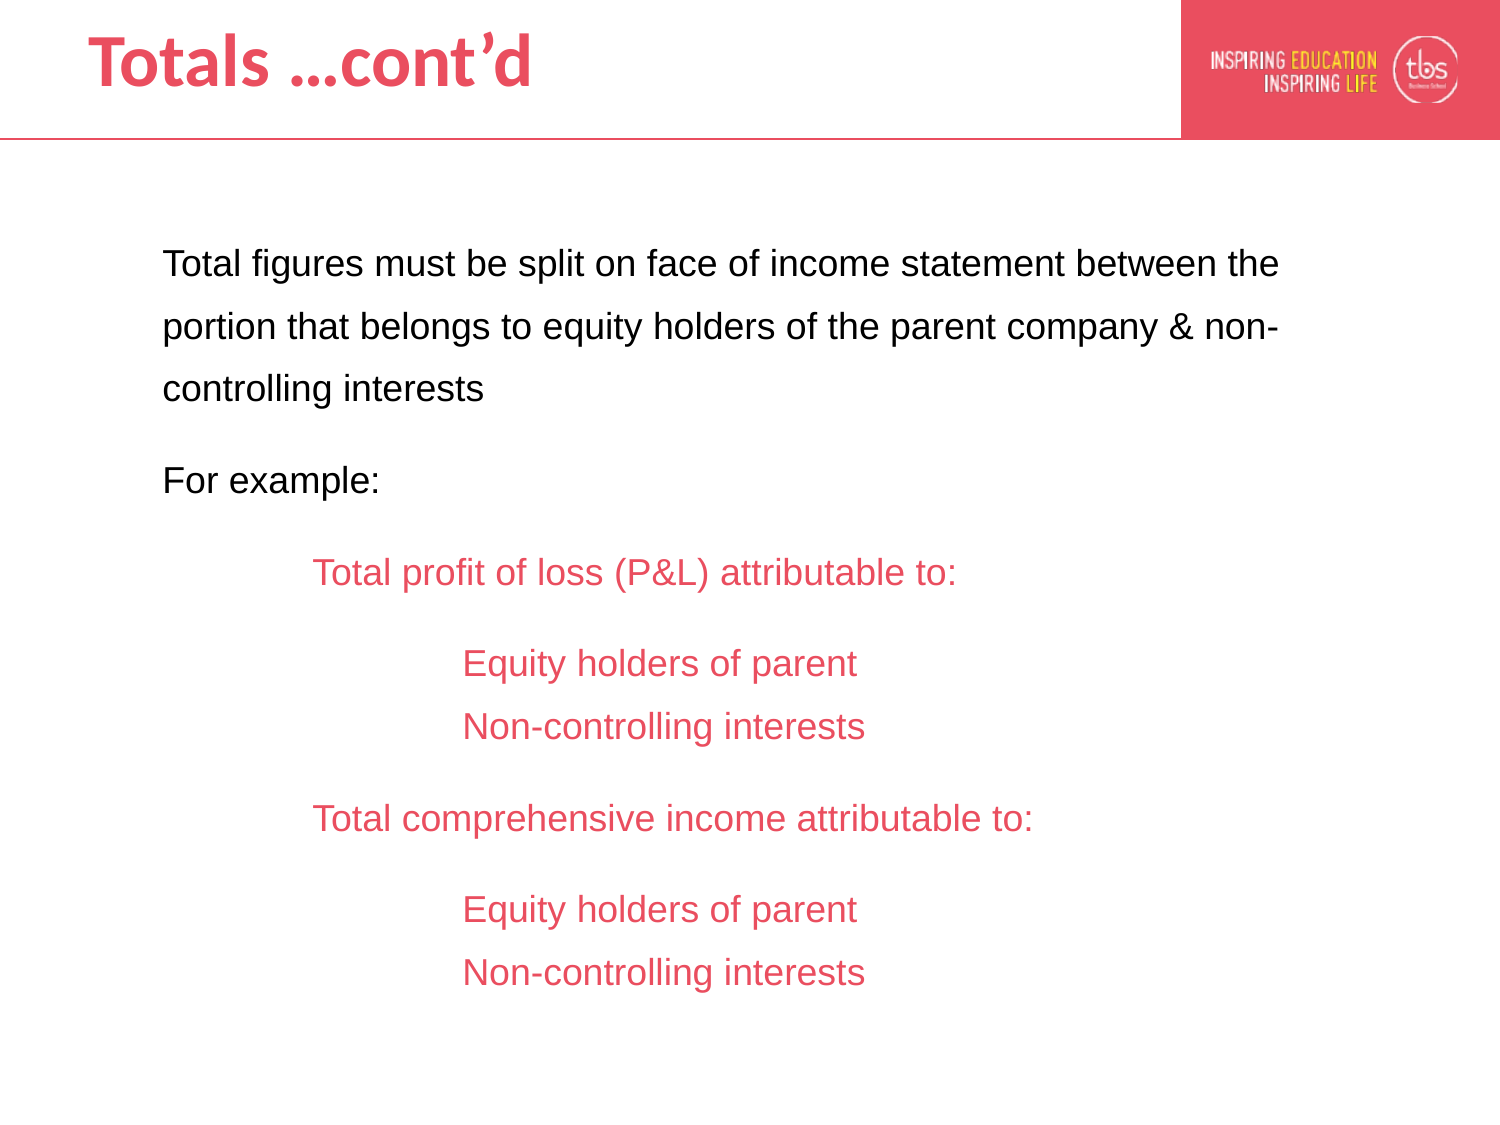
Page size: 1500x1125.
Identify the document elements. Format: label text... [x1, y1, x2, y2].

list Total figures must be split on face of income statement between the portion that belongs to equity holders of the parent company & non-controlling interests For example: Total profit of loss (P&L) attributable to: Equity holders of parent Non-controlling interests Total comprehensive income attributable to: Equity holders of parent Non-controlling interests [73, 214, 1427, 1073]
title Totals …cont’d [0, 23, 1104, 118]
